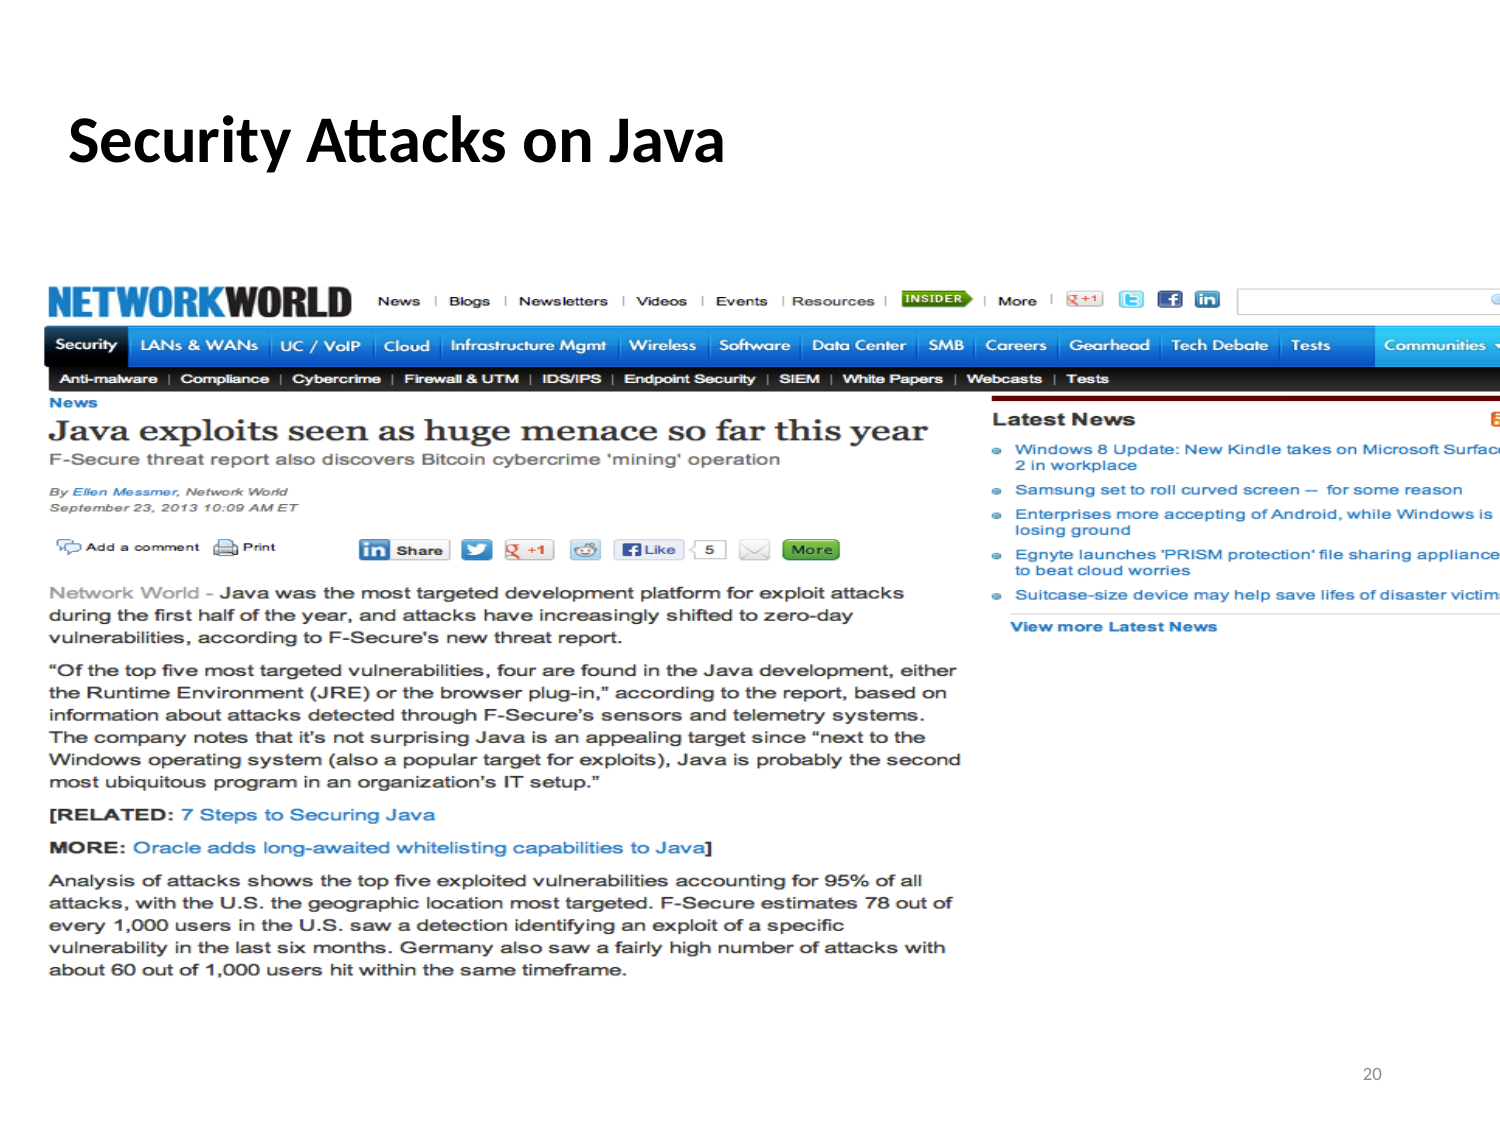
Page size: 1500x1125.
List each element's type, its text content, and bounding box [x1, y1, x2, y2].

title Security Attacks on Java [53, 32, 1347, 250]
slide_number 20 [1059, 1042, 1397, 1103]
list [29, 279, 1500, 984]
